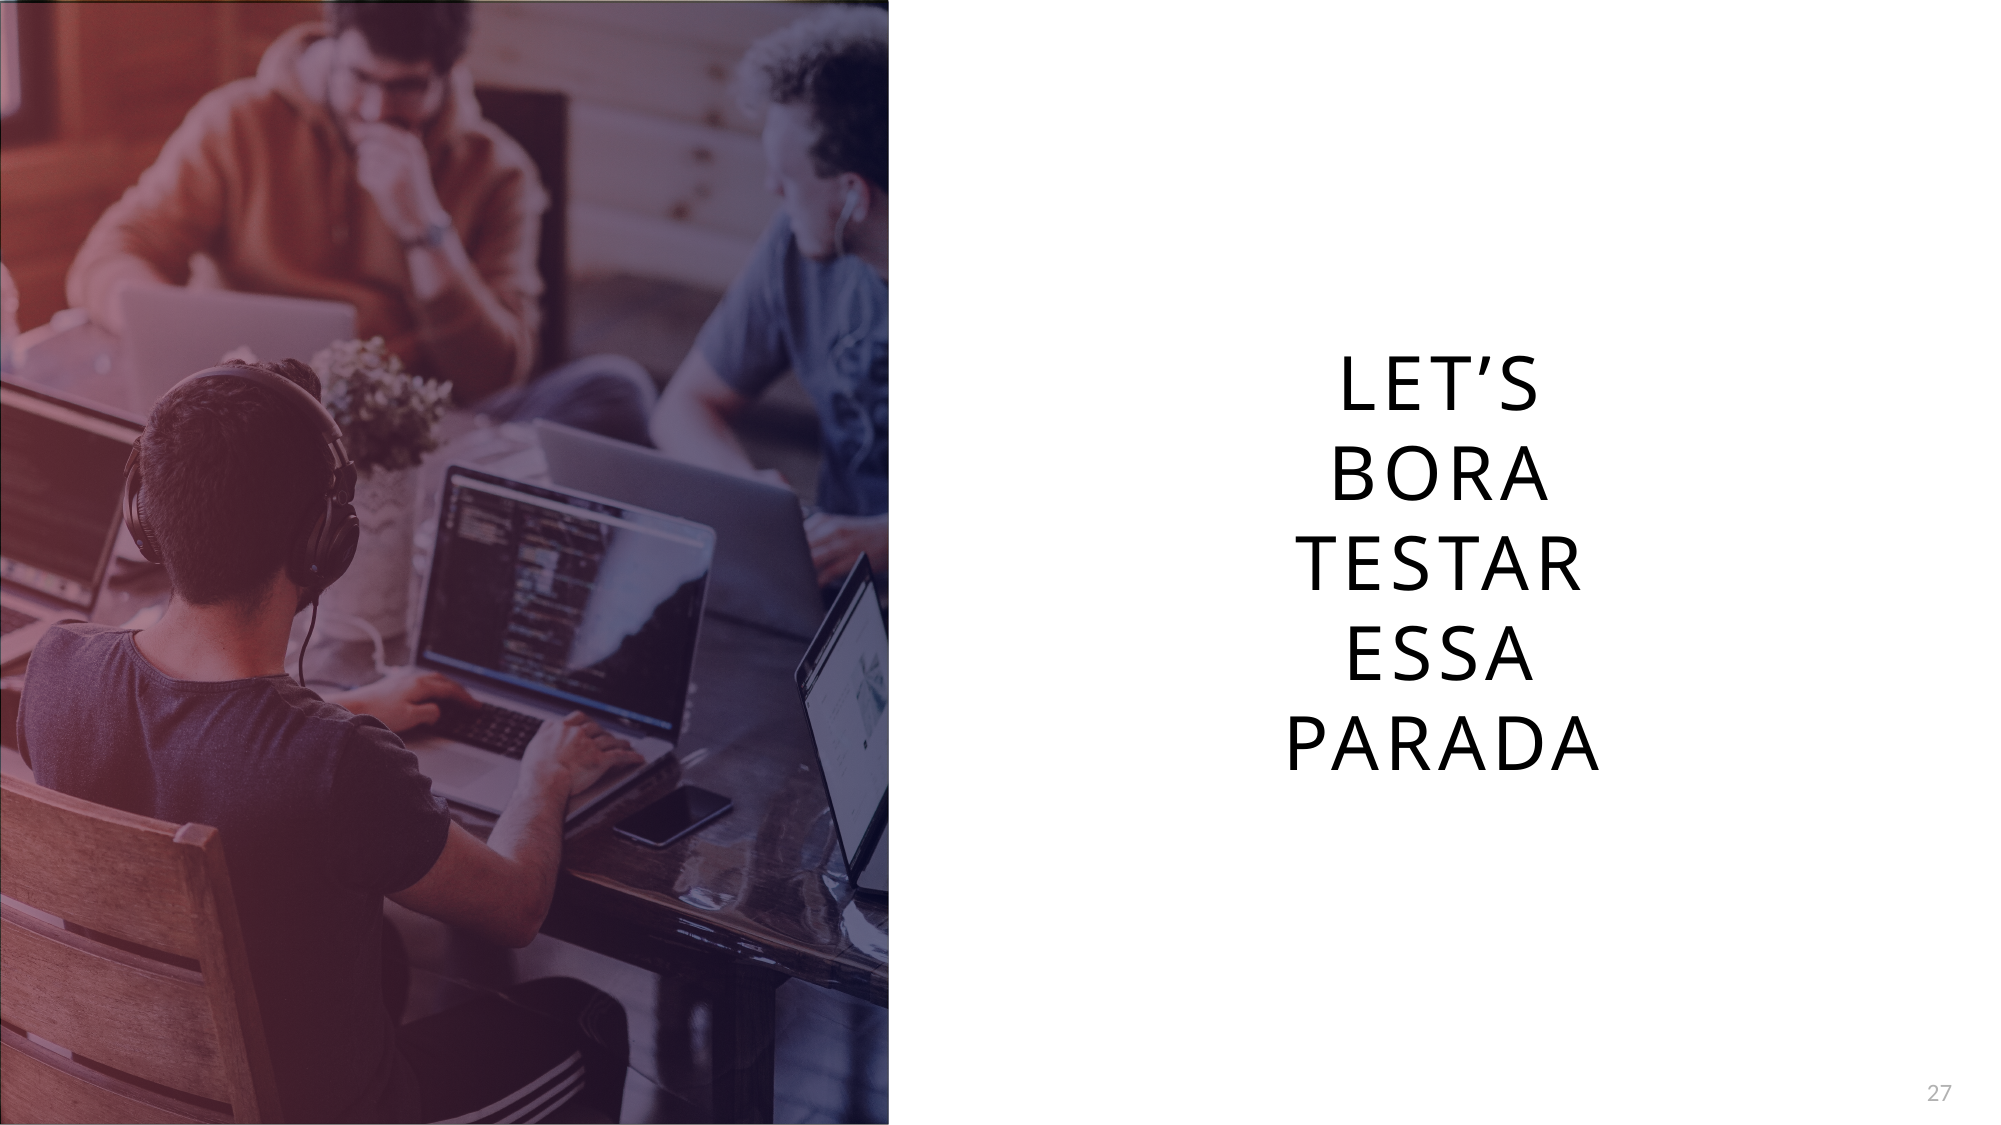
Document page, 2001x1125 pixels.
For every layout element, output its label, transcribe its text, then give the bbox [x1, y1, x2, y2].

title LET’S BORA TESTAR ESSA PARADA [946, 59, 1938, 1061]
slide_number 27 [1894, 1061, 1968, 1121]
picture [0, 0, 889, 1125]
